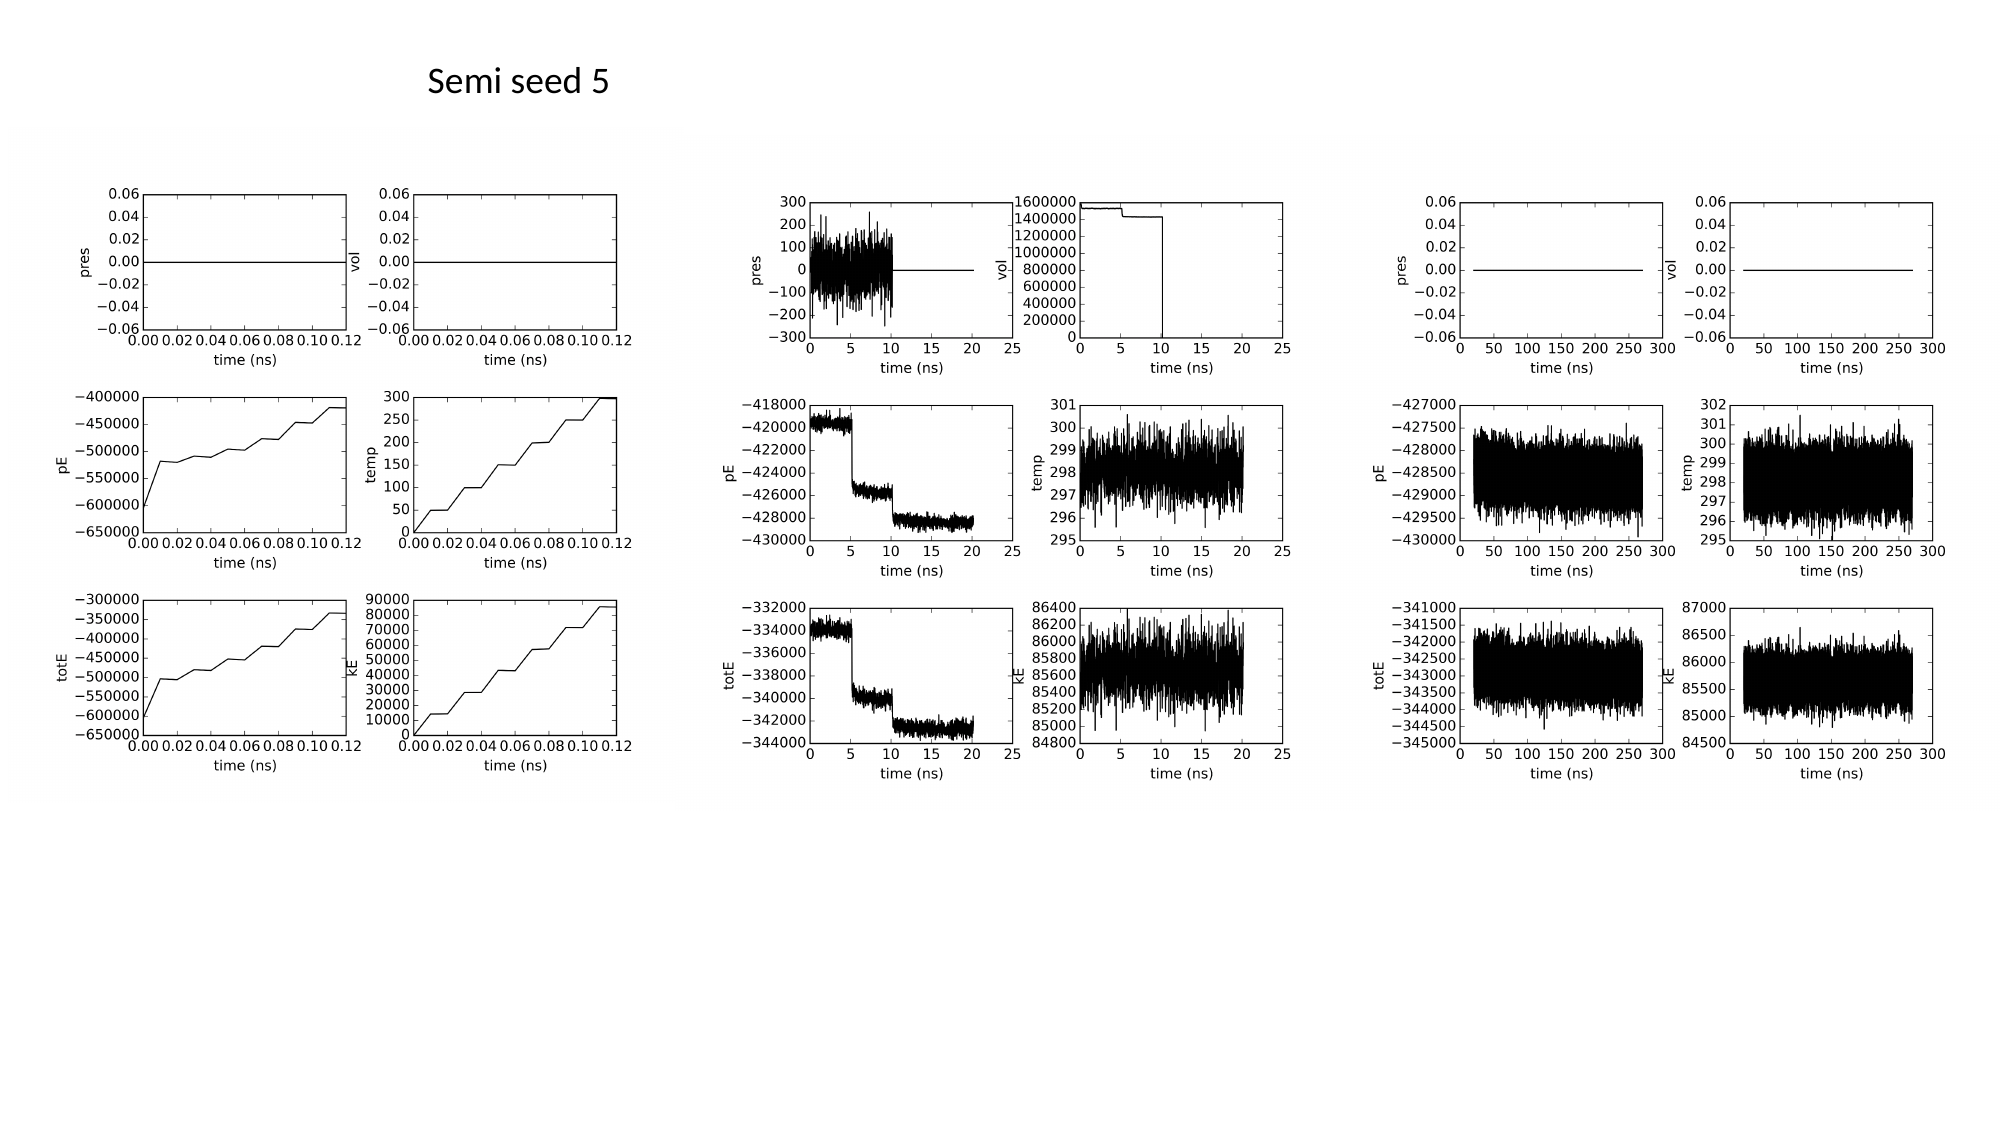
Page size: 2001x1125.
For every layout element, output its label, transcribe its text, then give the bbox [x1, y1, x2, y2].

text_box Semi seed 5 [412, 48, 626, 109]
picture [8, 127, 2000, 811]
